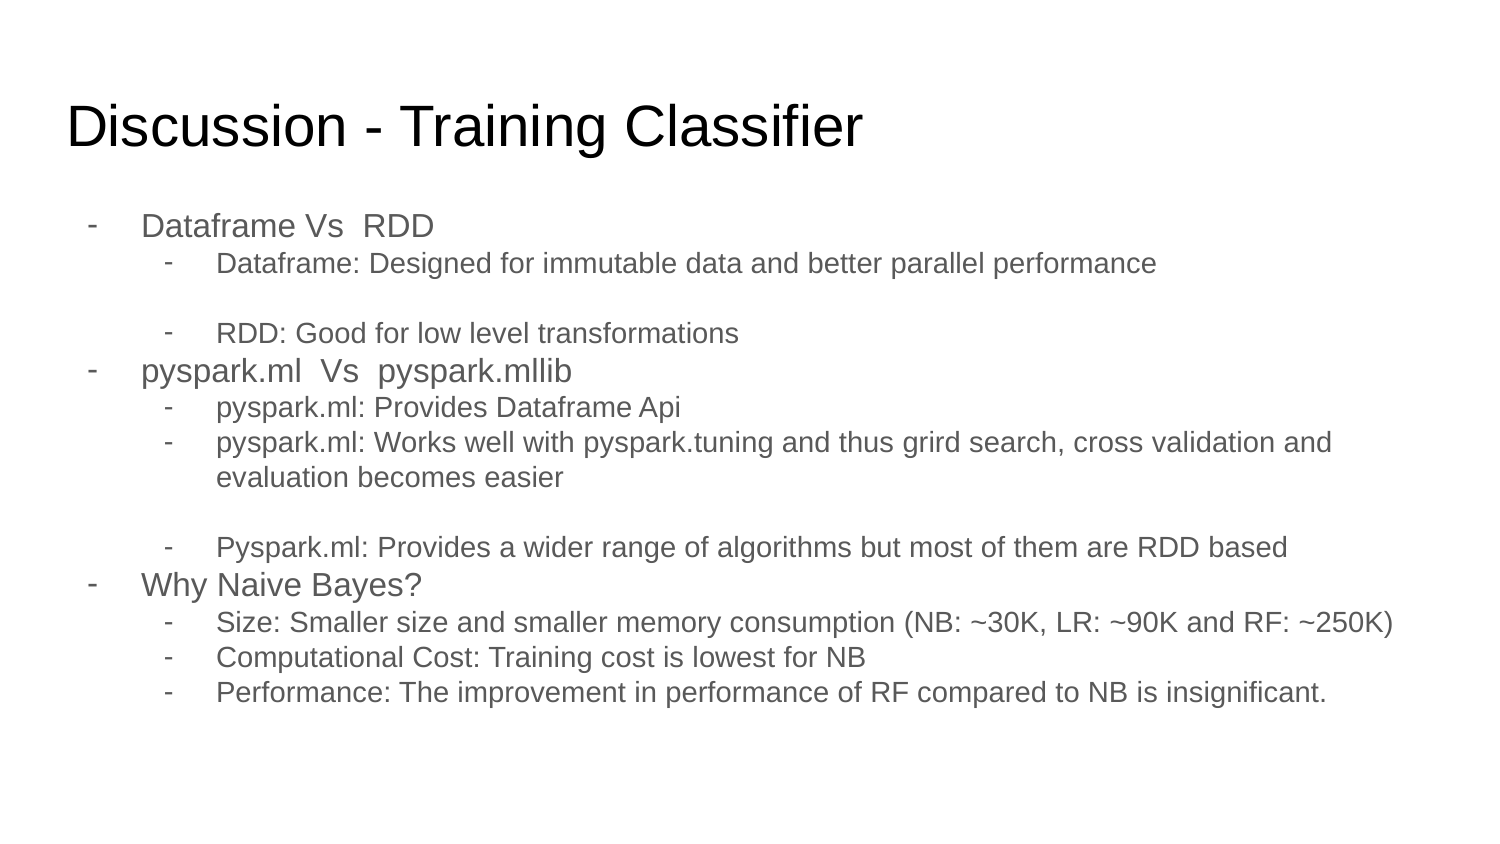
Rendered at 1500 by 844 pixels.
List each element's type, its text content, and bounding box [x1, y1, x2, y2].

title Discussion - Training Classifier [51, 72, 1449, 167]
list Dataframe Vs RDD Dataframe: Designed for immutable data and better parallel performance RDD: Good for low level transformations pyspark.ml Vs pyspark.mllib pyspark.ml: Provides Dataframe Api pyspark.ml: Works well with pyspark.tuning and thus grird search, cross validation and evaluation becomes easier Pyspark.ml: Provides a wider range of algorithms but most of them are RDD based Why Naive Bayes? Size: Smaller size and smaller memory consumption (NB: ~30K, LR: ~90K and RF: ~250K) Computational Cost: Training cost is lowest for NB Performance: The improvement in performance of RF compared to NB is insignificant. [51, 189, 1449, 794]
